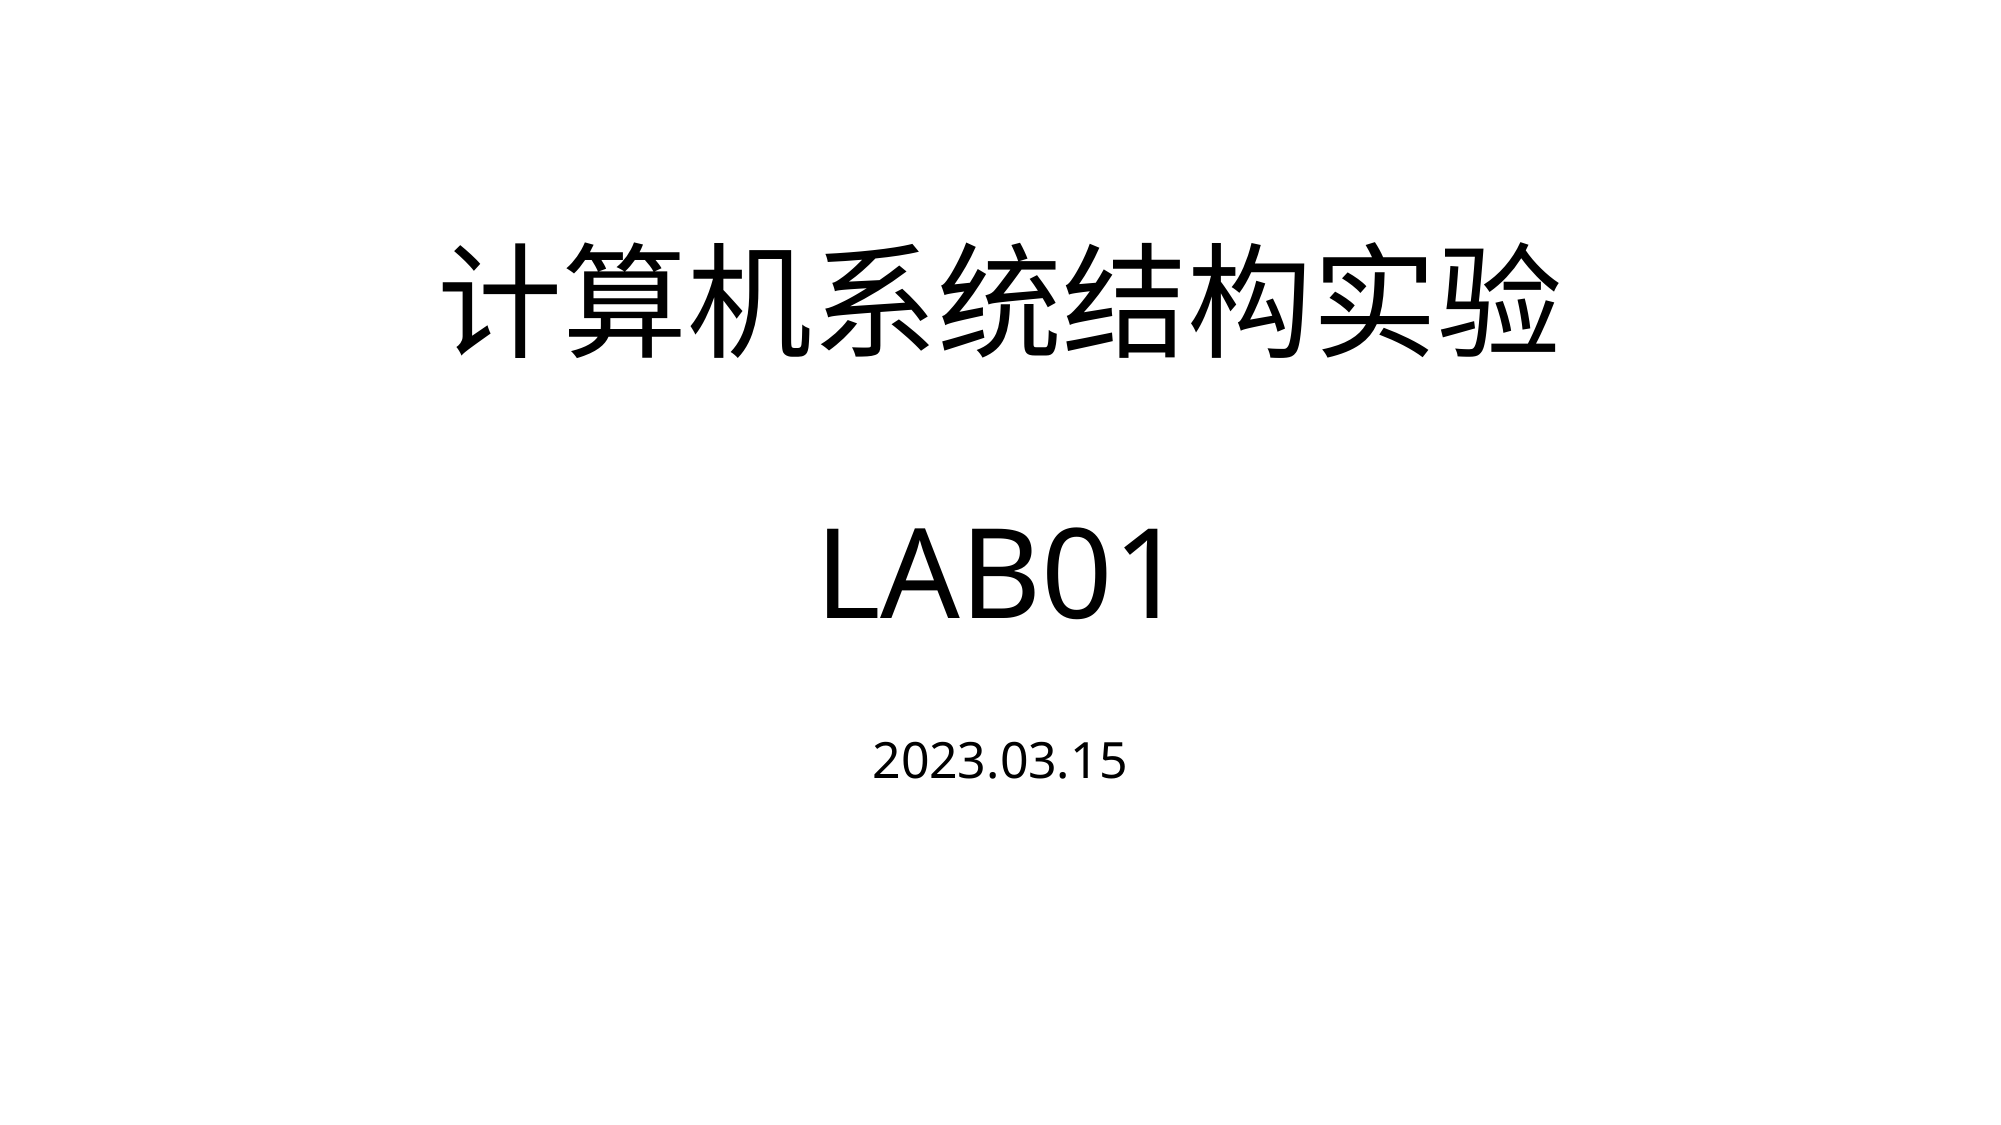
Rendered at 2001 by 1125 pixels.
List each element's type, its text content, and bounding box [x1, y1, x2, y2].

subtitle 2023.03.15 [249, 727, 1750, 1000]
title 计算机系统结构实验 LAB01 [249, 184, 1750, 653]
